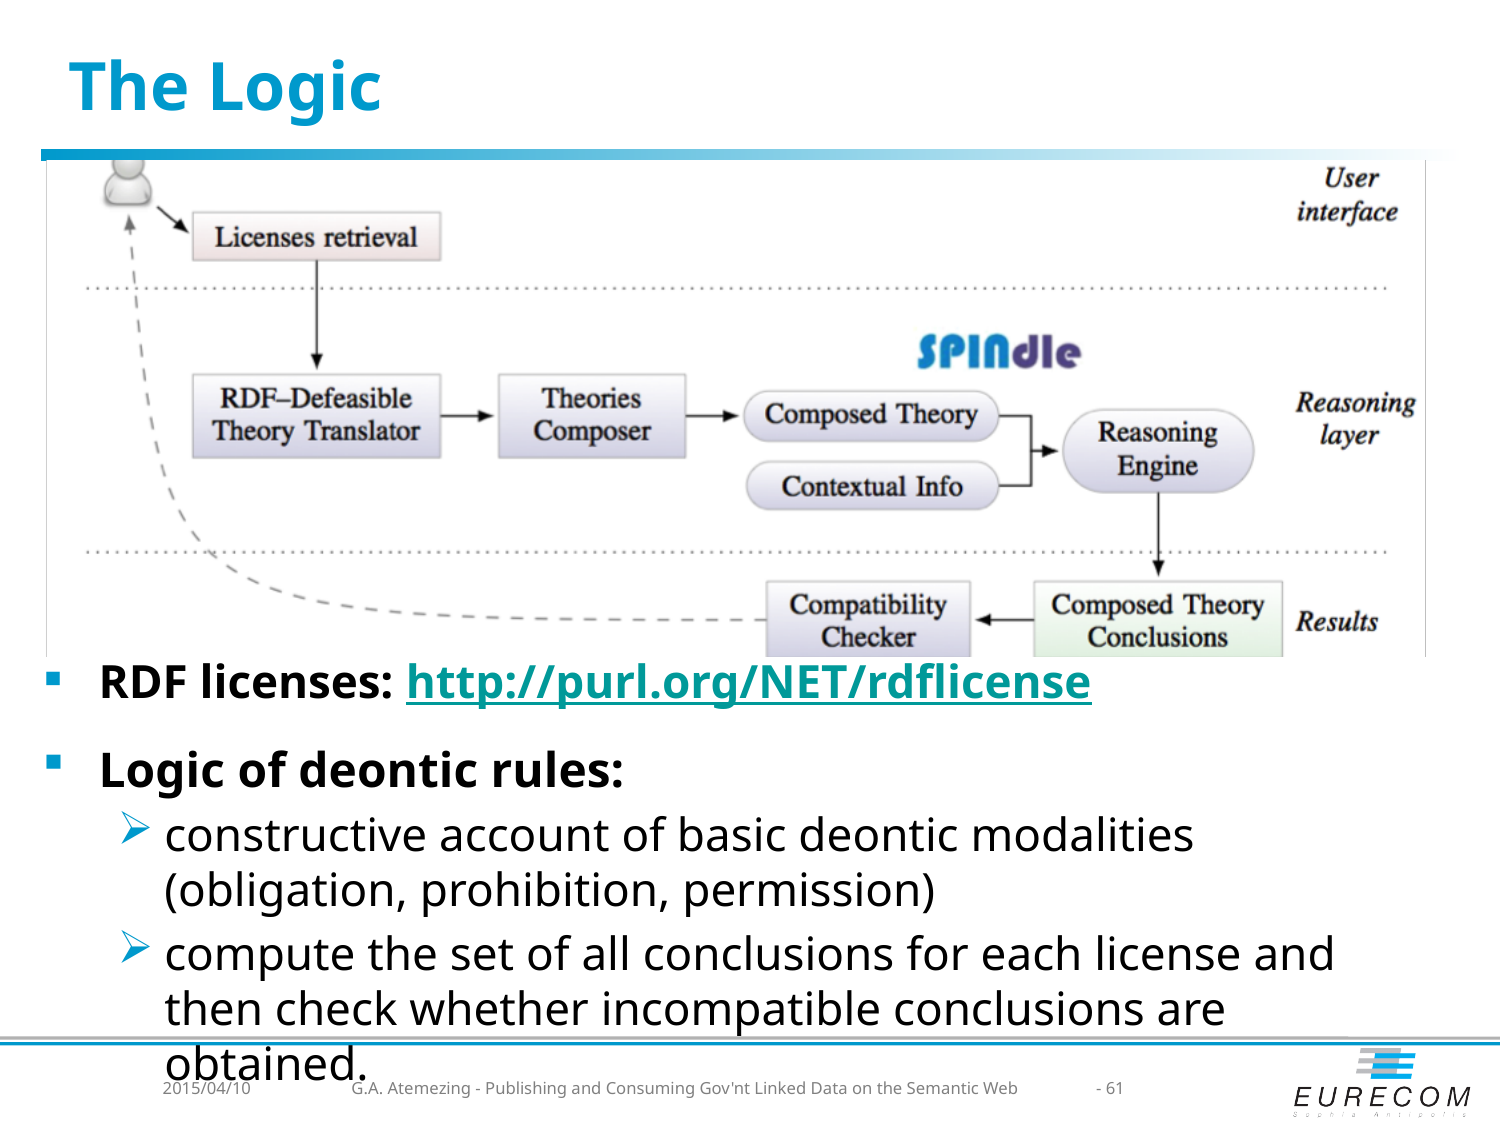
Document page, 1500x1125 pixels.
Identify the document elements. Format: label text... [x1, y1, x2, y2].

footer G.A. Atemezing - Publishing and Consuming Gov'nt Linked Data on the Semantic Web [336, 1083, 1069, 1107]
picture [1293, 1048, 1477, 1118]
slide_number - 61 [1080, 1083, 1200, 1103]
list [40, 160, 1460, 658]
text_box RDF licenses: http://purl.org/NET/rdflicense Logic of deontic rules: constructive account of basic deontic modalities (obligation, prohibition, permission) compute the set of all conclusions for each license and then check whether incompatible conclusions are obtained. [27, 645, 1457, 1083]
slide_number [147, 1083, 325, 1103]
title The Logic [52, 30, 1460, 138]
